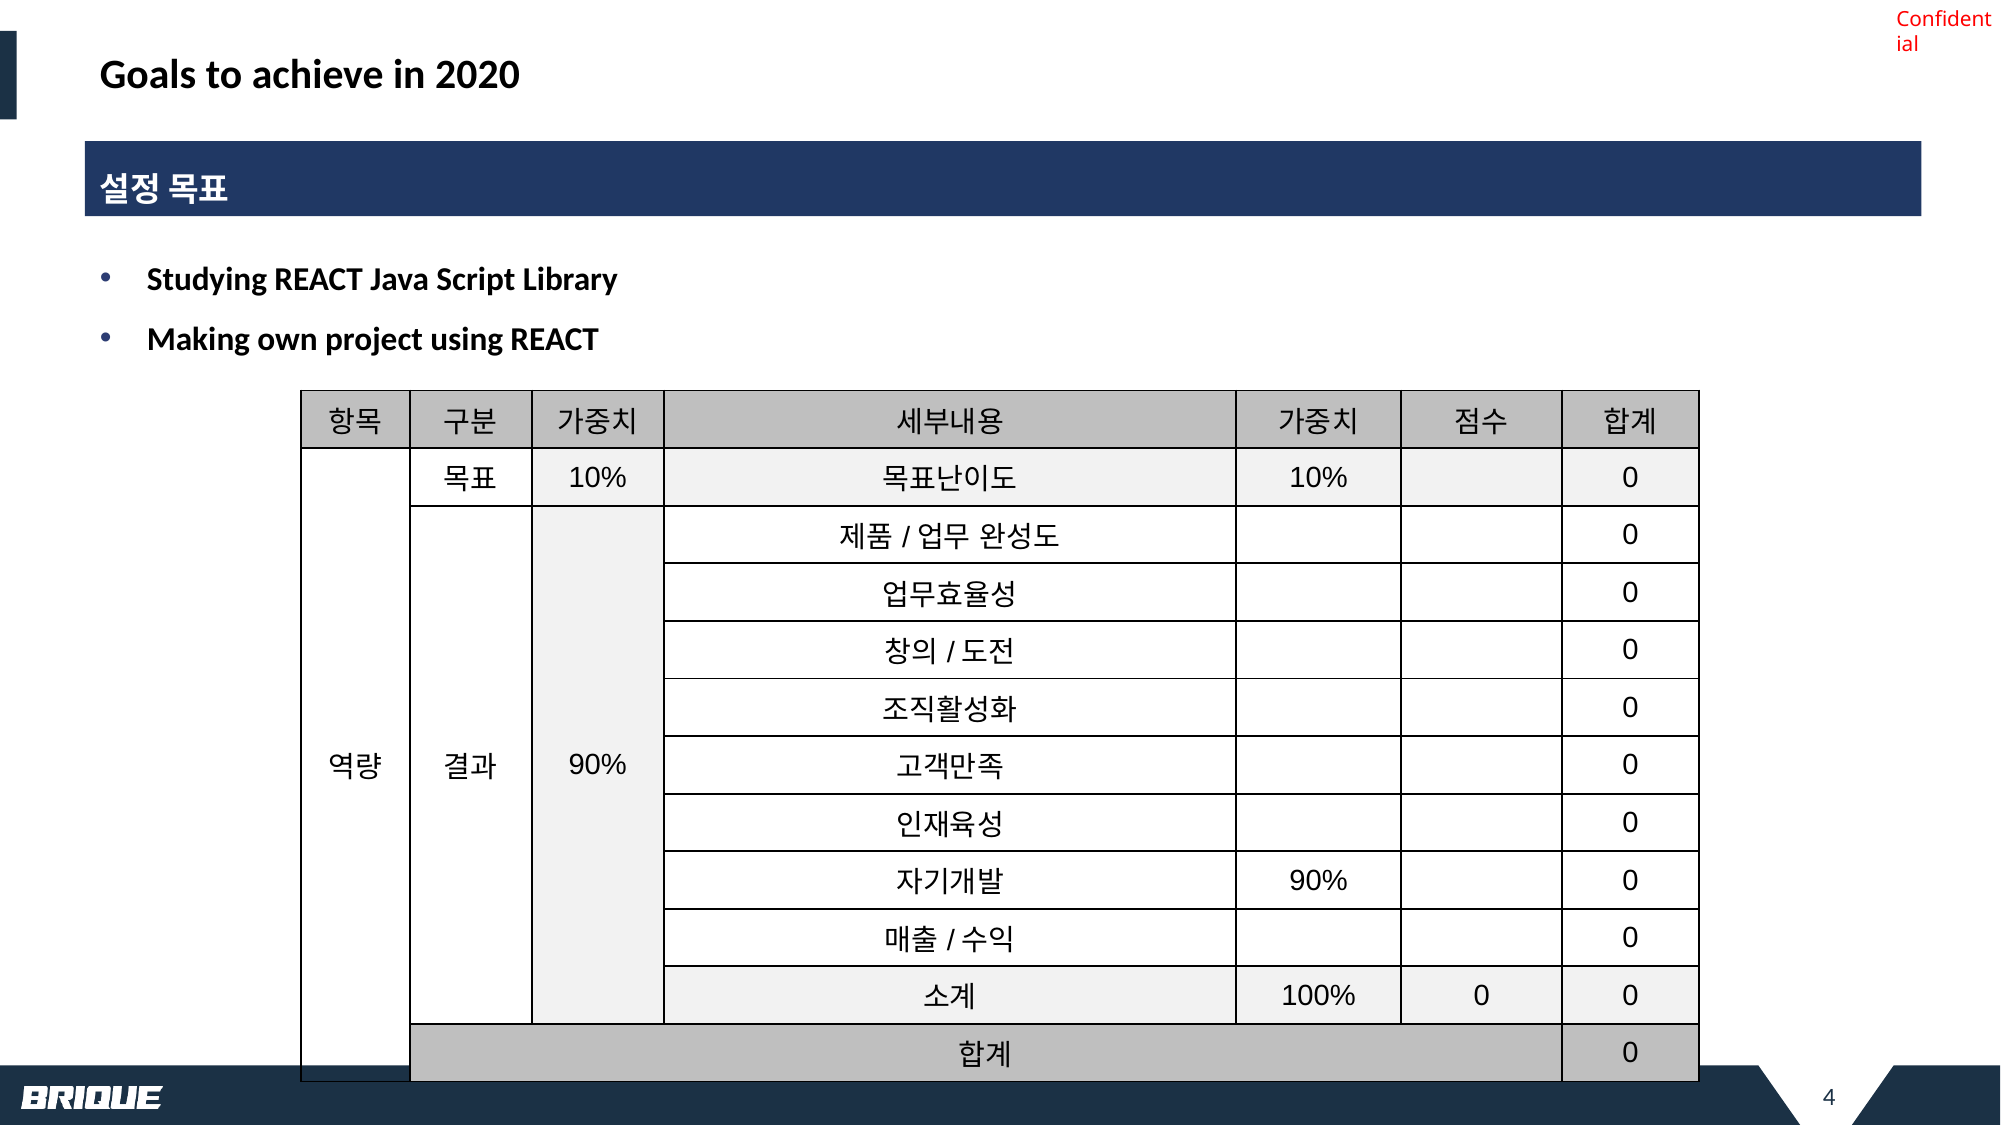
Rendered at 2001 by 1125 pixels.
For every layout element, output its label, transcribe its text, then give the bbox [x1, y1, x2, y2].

table_cell 합계 [411, 1025, 1561, 1081]
table_cell 10% [1237, 449, 1400, 505]
table_cell [1237, 737, 1400, 793]
table_cell 업무효율성 [665, 564, 1235, 620]
table_cell 90% [533, 507, 663, 1023]
table_cell [1237, 795, 1400, 850]
table_header 가중치 [1237, 391, 1400, 447]
table_cell 인재육성 [665, 795, 1235, 850]
table_cell 목표 [411, 449, 531, 505]
table_cell 조직활성화 [665, 679, 1235, 735]
table_cell 0 [1563, 967, 1698, 1023]
title Goals to achieve in 2020 [84, 30, 1922, 120]
table_cell 0 [1563, 737, 1698, 793]
table_cell [1237, 679, 1400, 735]
table_cell [1237, 622, 1400, 678]
table_cell 소계 [665, 967, 1235, 1023]
table_cell 0 [1402, 967, 1561, 1023]
table_cell [1402, 737, 1561, 793]
table_cell 0 [1563, 679, 1698, 735]
table_cell 목표난이도 [665, 449, 1235, 505]
slide_number 4 [1756, 1065, 1851, 1125]
table_cell 100% [1237, 967, 1400, 1023]
table_cell 매출/수익 [665, 910, 1235, 965]
table_cell [1402, 852, 1561, 908]
table_header 구분 [411, 391, 531, 447]
picture [21, 1086, 163, 1109]
table_cell 0 [1563, 622, 1698, 678]
table_cell 90% [1237, 852, 1400, 908]
table_header 합계 [1563, 391, 1698, 447]
table_header 항목 [302, 391, 409, 447]
table_cell 0 [1563, 852, 1698, 908]
table_cell 0 [1563, 564, 1698, 620]
table_cell [1402, 795, 1561, 850]
table_header 세부내용 [665, 391, 1235, 447]
table_header 가중치 [533, 391, 663, 447]
table_cell 역량 [302, 449, 409, 1081]
table_cell 0 [1563, 795, 1698, 850]
table_cell 자기개발 [665, 852, 1235, 908]
table_cell [1402, 507, 1561, 562]
table_cell [1402, 679, 1561, 735]
table_cell [1402, 449, 1561, 505]
table_header 점수 [1402, 391, 1561, 447]
text_box Studying REACT Java Script Library Making own project using REACT [84, 229, 1922, 417]
table_cell [1402, 910, 1561, 965]
table_cell 0 [1563, 449, 1698, 505]
table_cell [1237, 564, 1400, 620]
table_cell 결과 [411, 507, 531, 1023]
list 설정 목표 [84, 141, 1922, 217]
table_cell [1402, 564, 1561, 620]
table_cell 창의/도전 [665, 622, 1235, 678]
table_cell [1402, 622, 1561, 678]
table_cell 고객만족 [665, 737, 1235, 793]
table_cell 10% [533, 449, 663, 505]
table_cell [1237, 910, 1400, 965]
table_cell [1237, 507, 1400, 562]
table_cell 0 [1563, 507, 1698, 562]
table_cell 0 [1563, 910, 1698, 965]
table_cell 제품/업무 완성도 [665, 507, 1235, 562]
table_cell 0 [1563, 1025, 1698, 1081]
